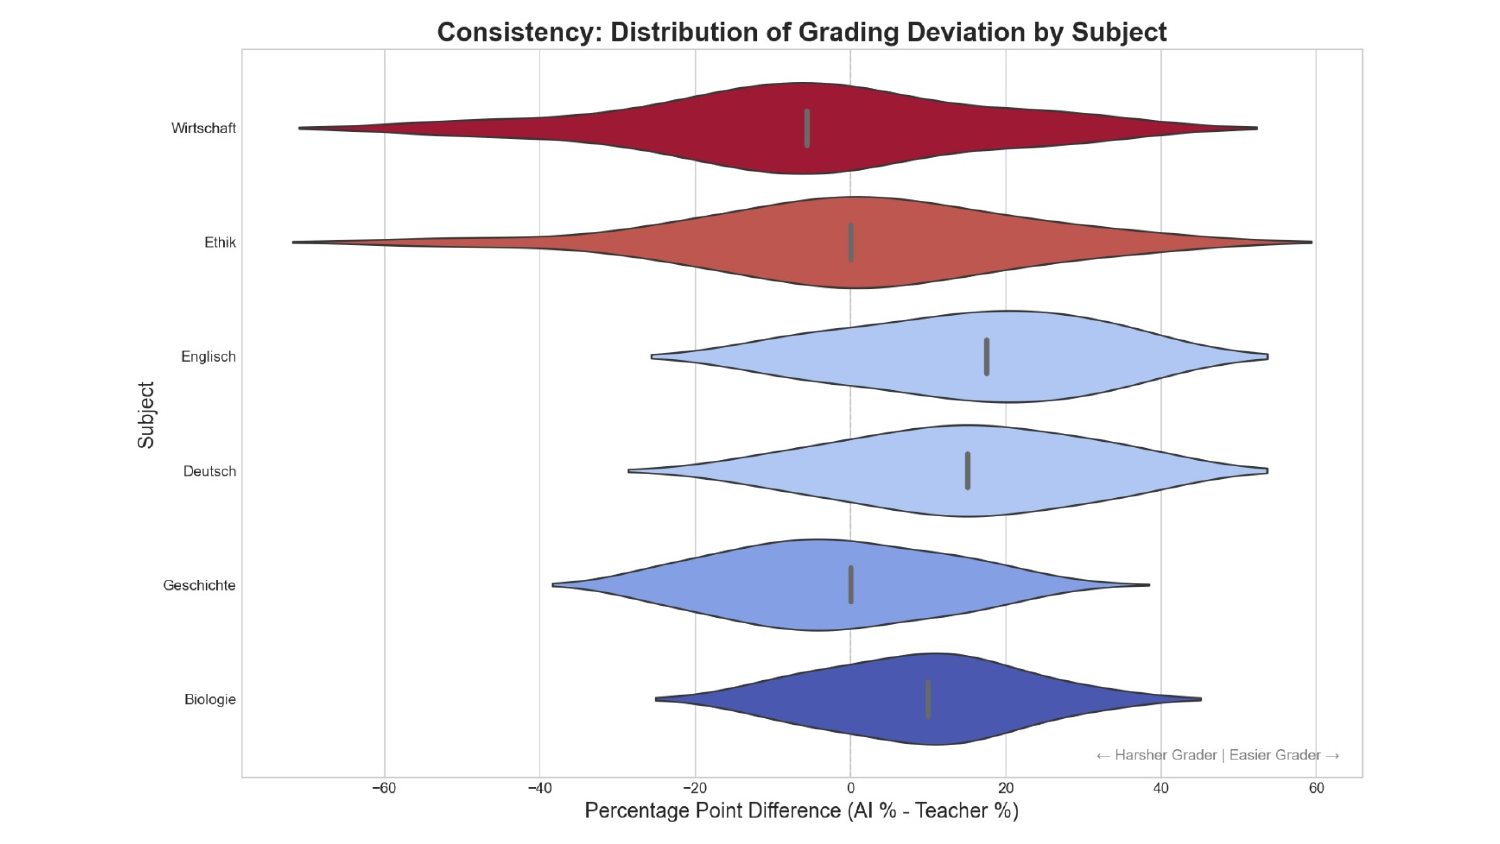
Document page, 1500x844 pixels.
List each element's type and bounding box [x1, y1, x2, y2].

picture [116, 0, 1384, 844]
